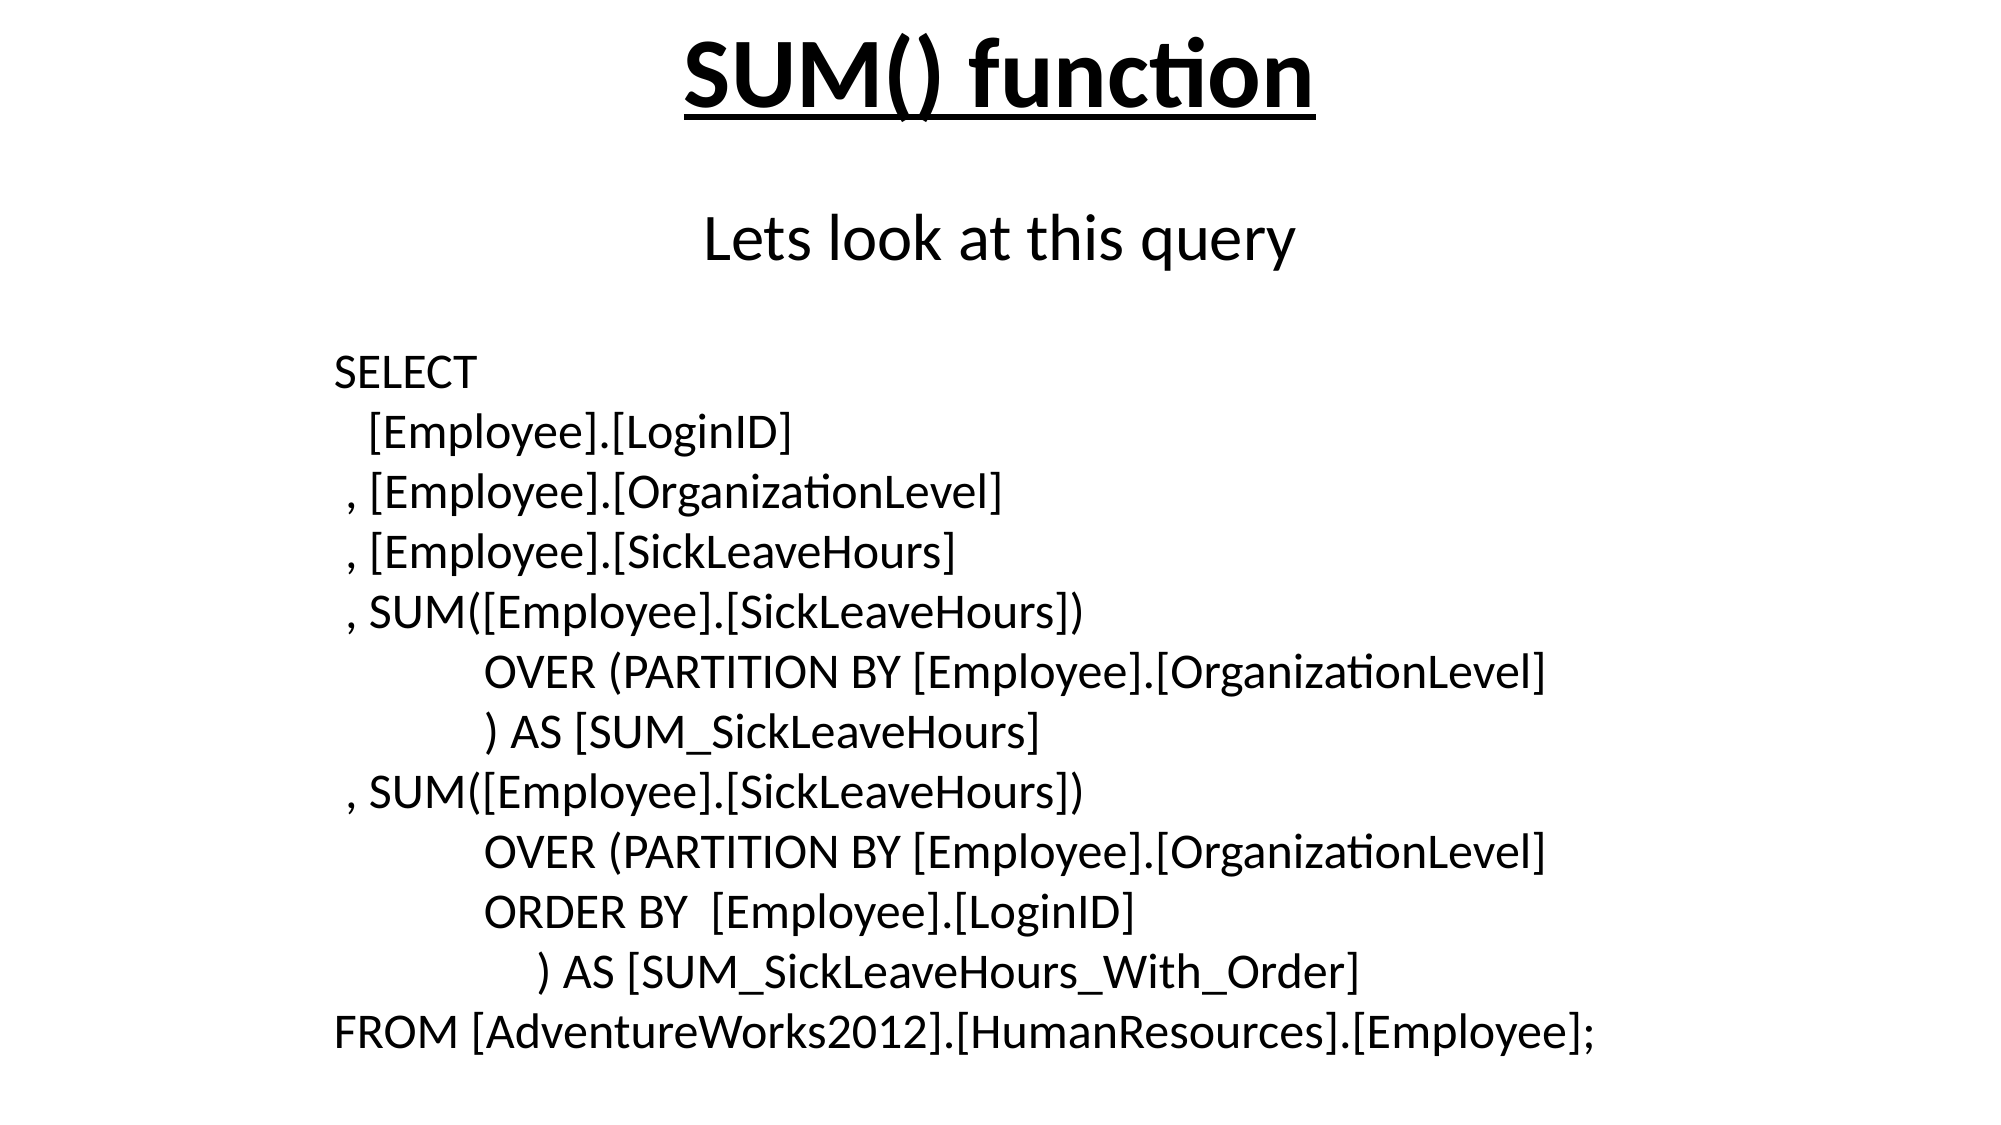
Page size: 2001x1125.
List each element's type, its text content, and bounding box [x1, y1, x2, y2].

text_box Lets look at this query [0, 185, 2000, 281]
text_box SUM() function [0, 0, 2000, 135]
text_box SELECT [Employee].[LoginID] , [Employee].[OrganizationLevel] , [Employee].[SickLeaveHours] , SUM([Employee].[SickLeaveHours]) OVER (PARTITION BY [Employee].[OrganizationLevel] ) AS [SUM_SickLeaveHours] , SUM([Employee].[SickLeaveHours]) OVER (PARTITION BY [Employee].[OrganizationLevel] ORDER BY [Employee].[LoginID] ) AS [SUM_SickLeaveHours_With_Order] FROM [AdventureWorks2012].[HumanResources].[Employee]; [319, 331, 1681, 1067]
